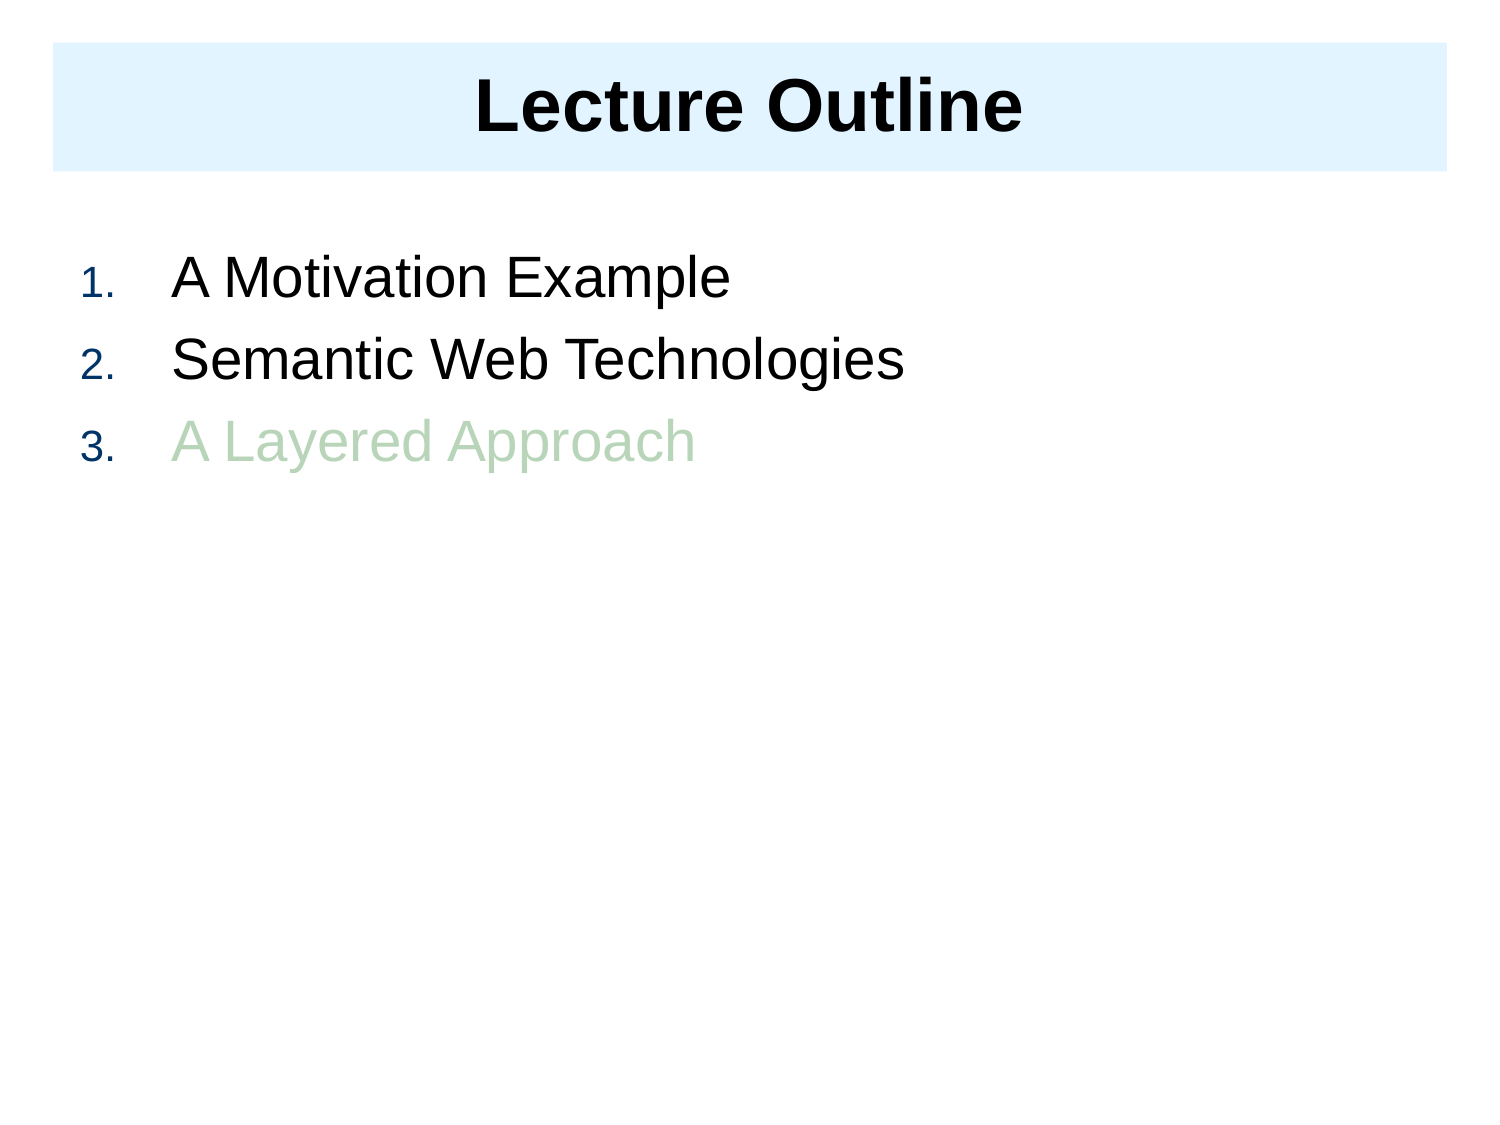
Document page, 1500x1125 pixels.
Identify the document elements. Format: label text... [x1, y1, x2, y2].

list A Motivation Example Semantic Web Technologies A Layered Approach [64, 231, 1436, 1047]
title Lecture Outline [53, 42, 1447, 172]
